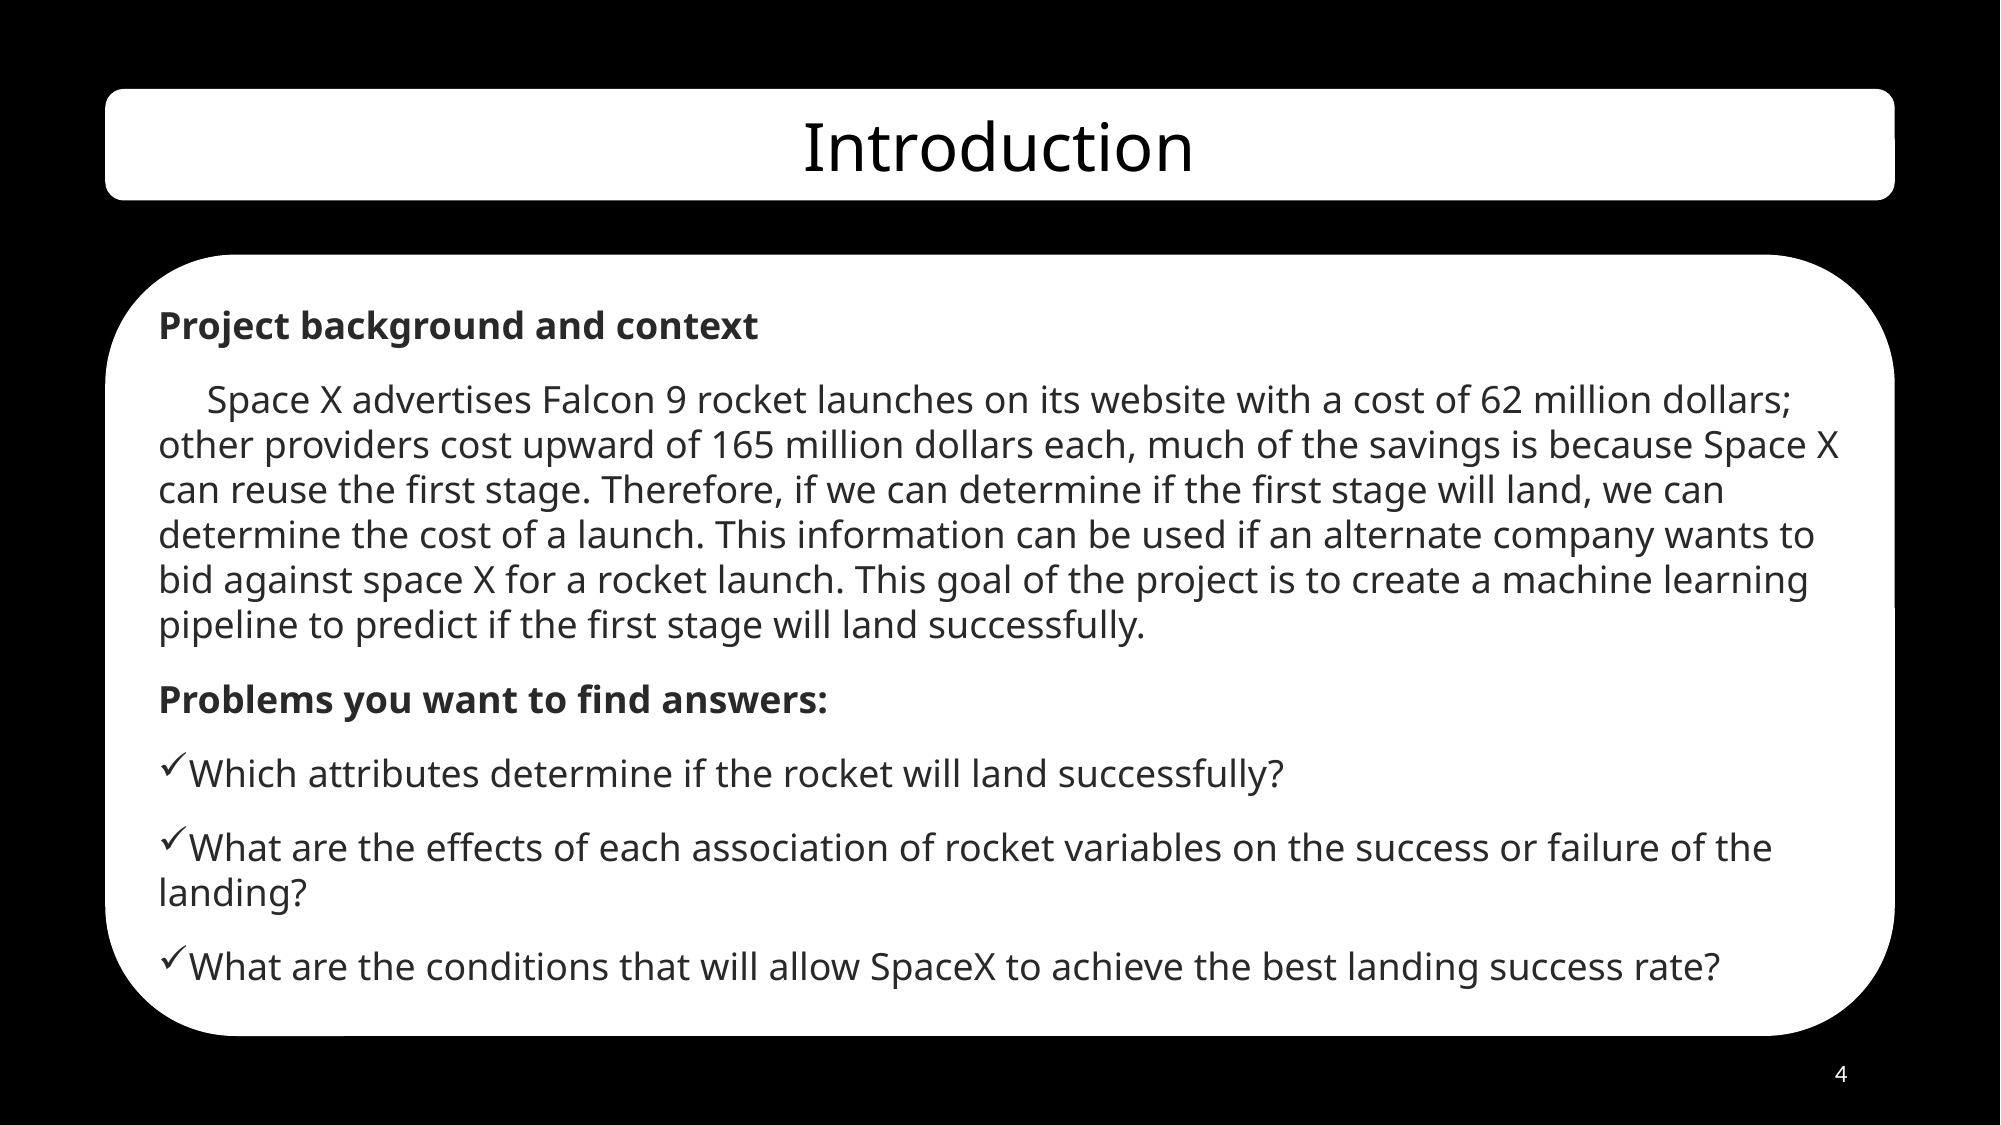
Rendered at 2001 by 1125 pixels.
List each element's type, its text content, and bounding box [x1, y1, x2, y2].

text_box Introduction [104, 87, 1896, 202]
slide_number 4 [1412, 1042, 1863, 1103]
text_box Project background and context Space X advertises Falcon 9 rocket launches on its website with a cost of 62 million dollars; other providers cost upward of 165 million dollars each, much of the savings is because Space X can reuse the first stage. Therefore, if we can determine if the first stage will land, we can determine the cost of a launch. This information can be used if an alternate company wants to bid against space X for a rocket launch. This goal of the project is to create a machine learning pipeline to predict if the first stage will land successfully. Problems you want to find answers: Which attributes determine if the rocket will land successfully? What are the effects of each association of rocket variables on the success or failure of the landing? What are the conditions that will allow SpaceX to achieve the best landing success rate? [104, 253, 1896, 1038]
